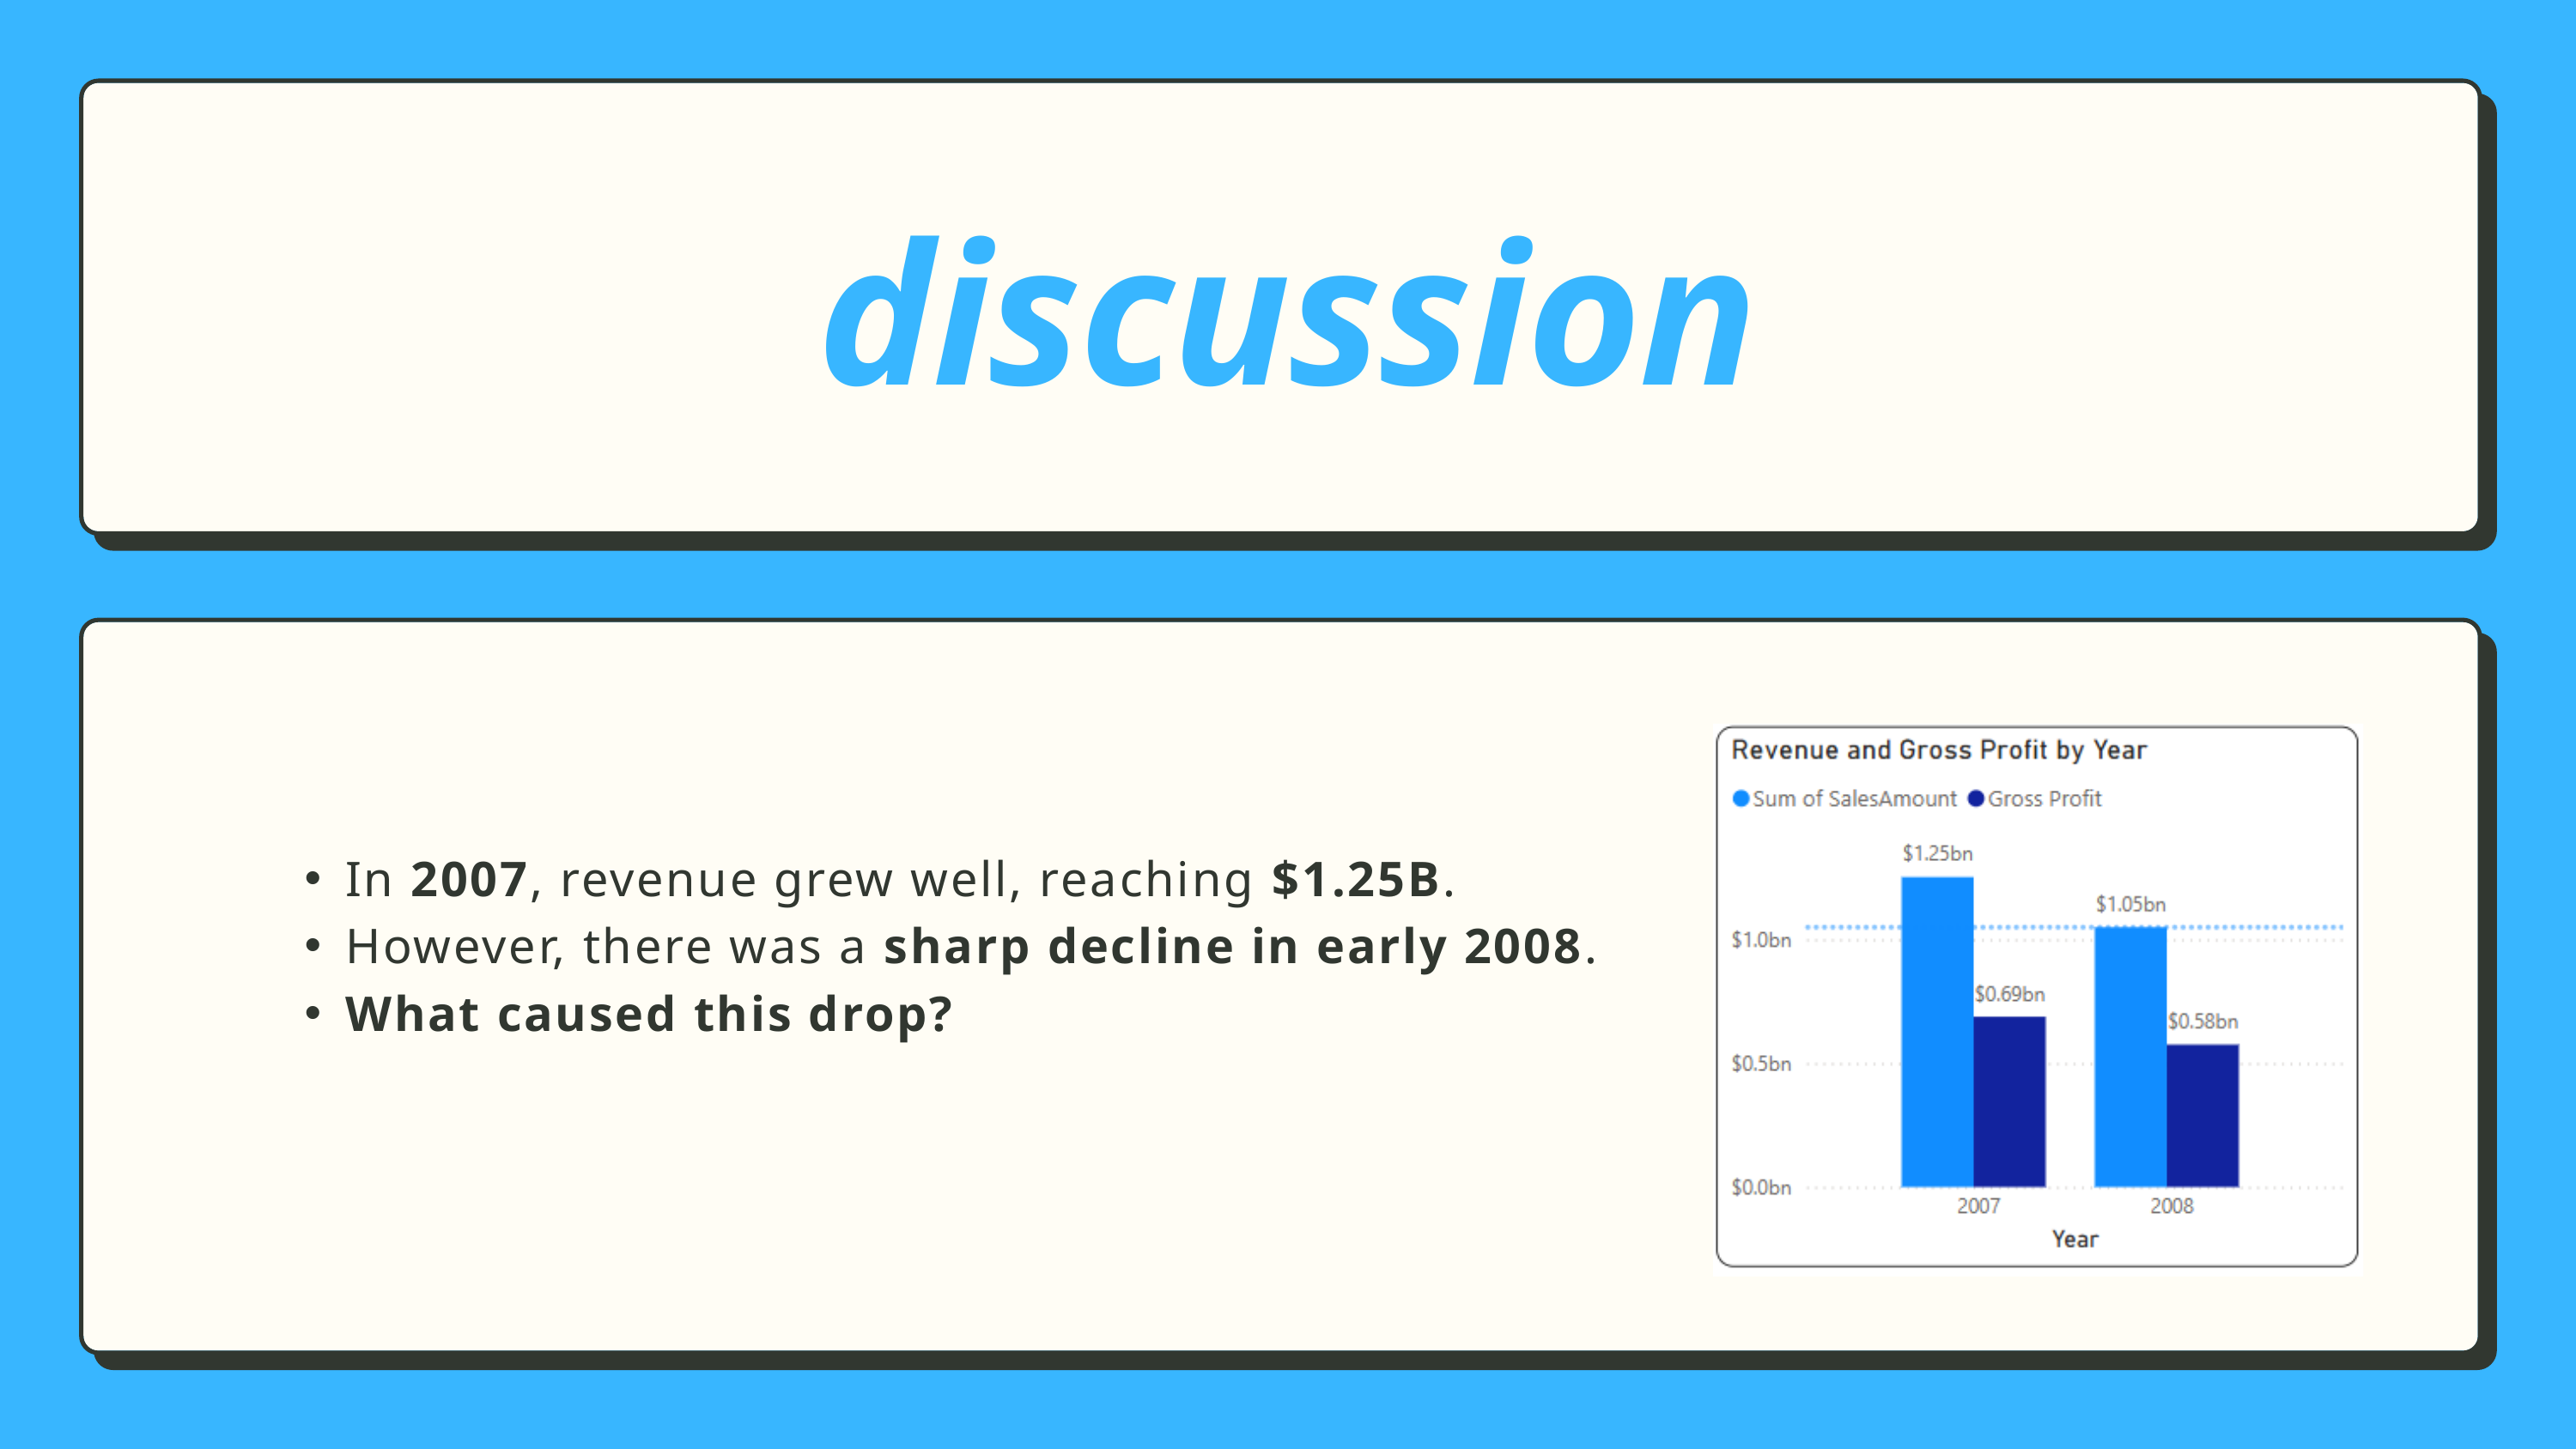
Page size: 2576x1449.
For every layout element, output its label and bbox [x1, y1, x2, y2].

text_box [78, 617, 2498, 1371]
text_box [78, 78, 2498, 551]
